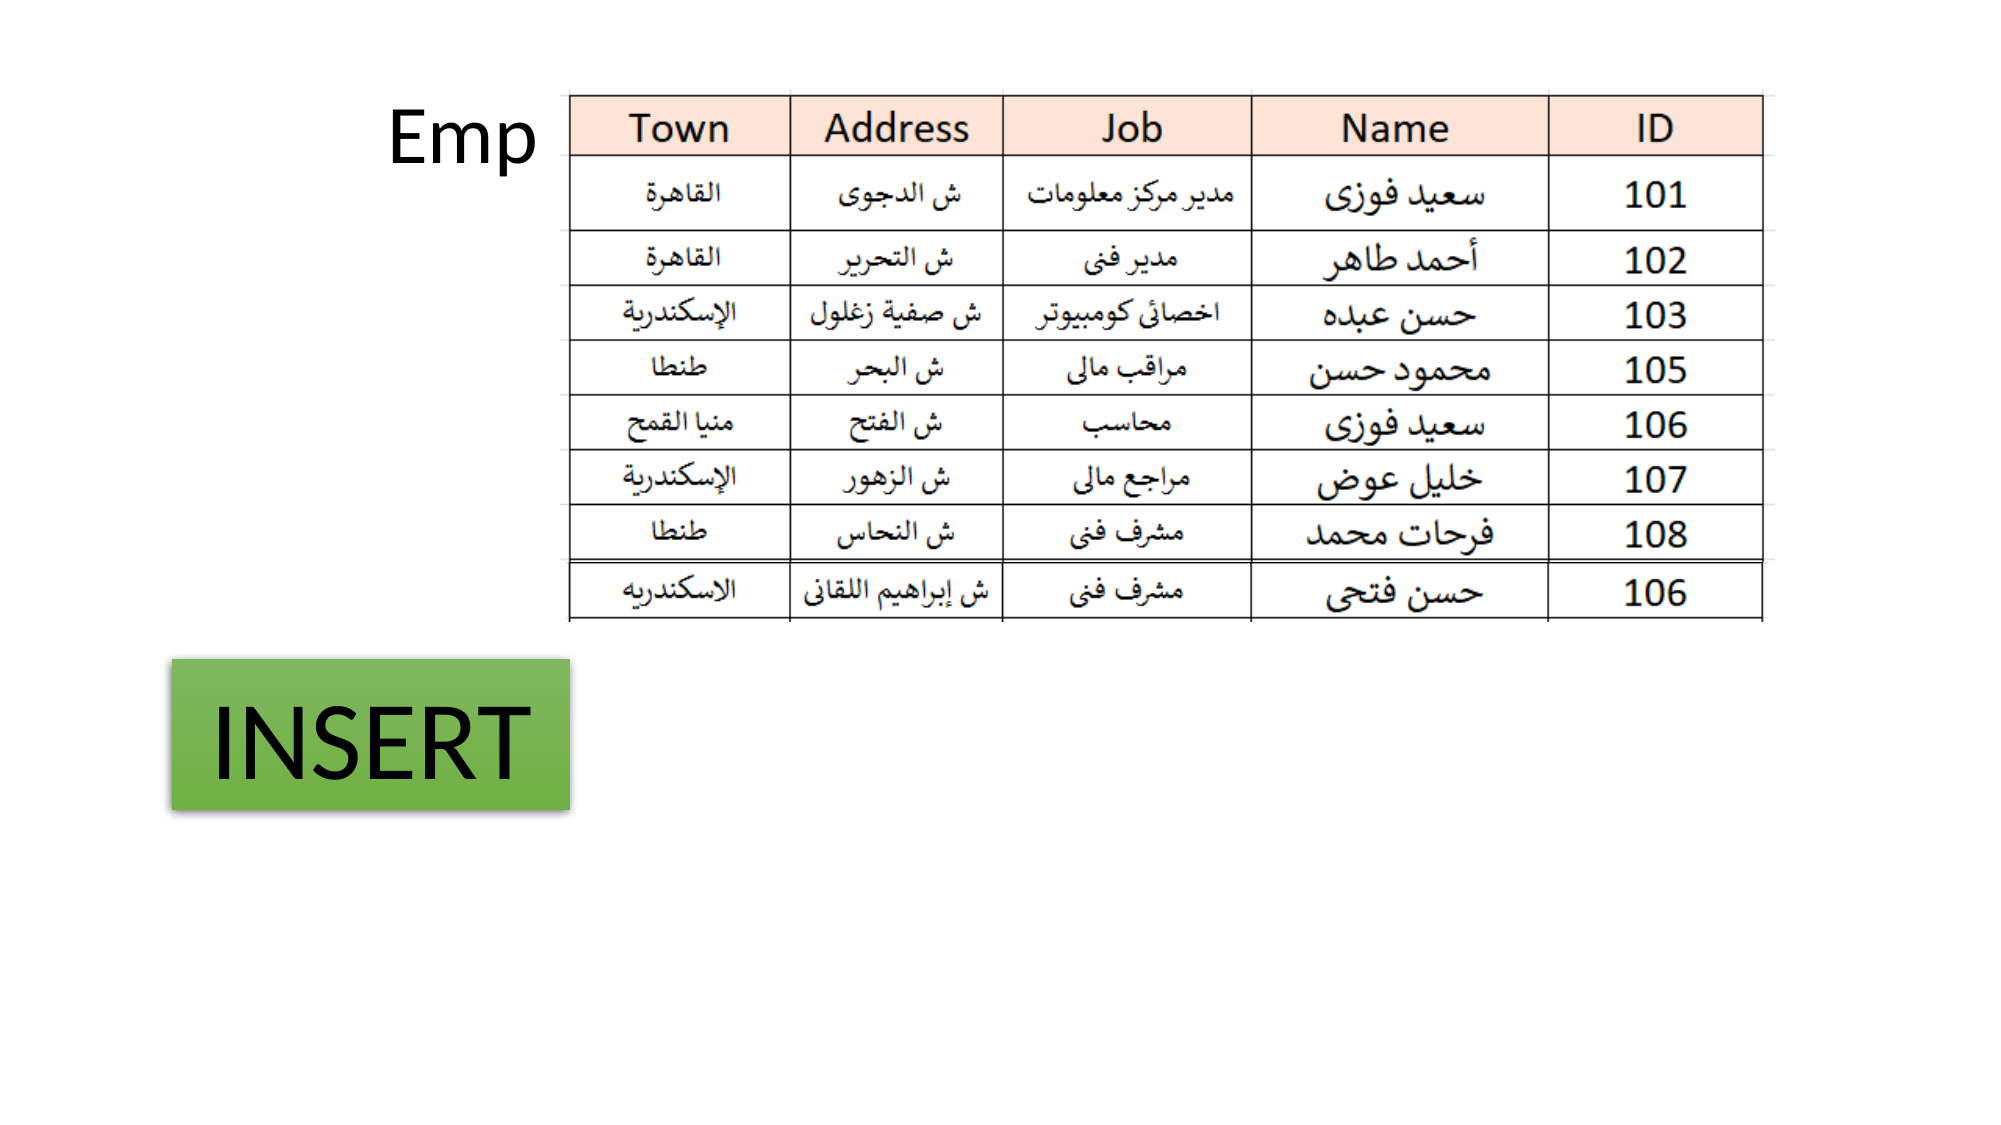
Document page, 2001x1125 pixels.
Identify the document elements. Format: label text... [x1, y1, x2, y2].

text_box INSERT [172, 659, 570, 810]
text_box Emp [371, 72, 554, 188]
picture [560, 89, 1775, 622]
